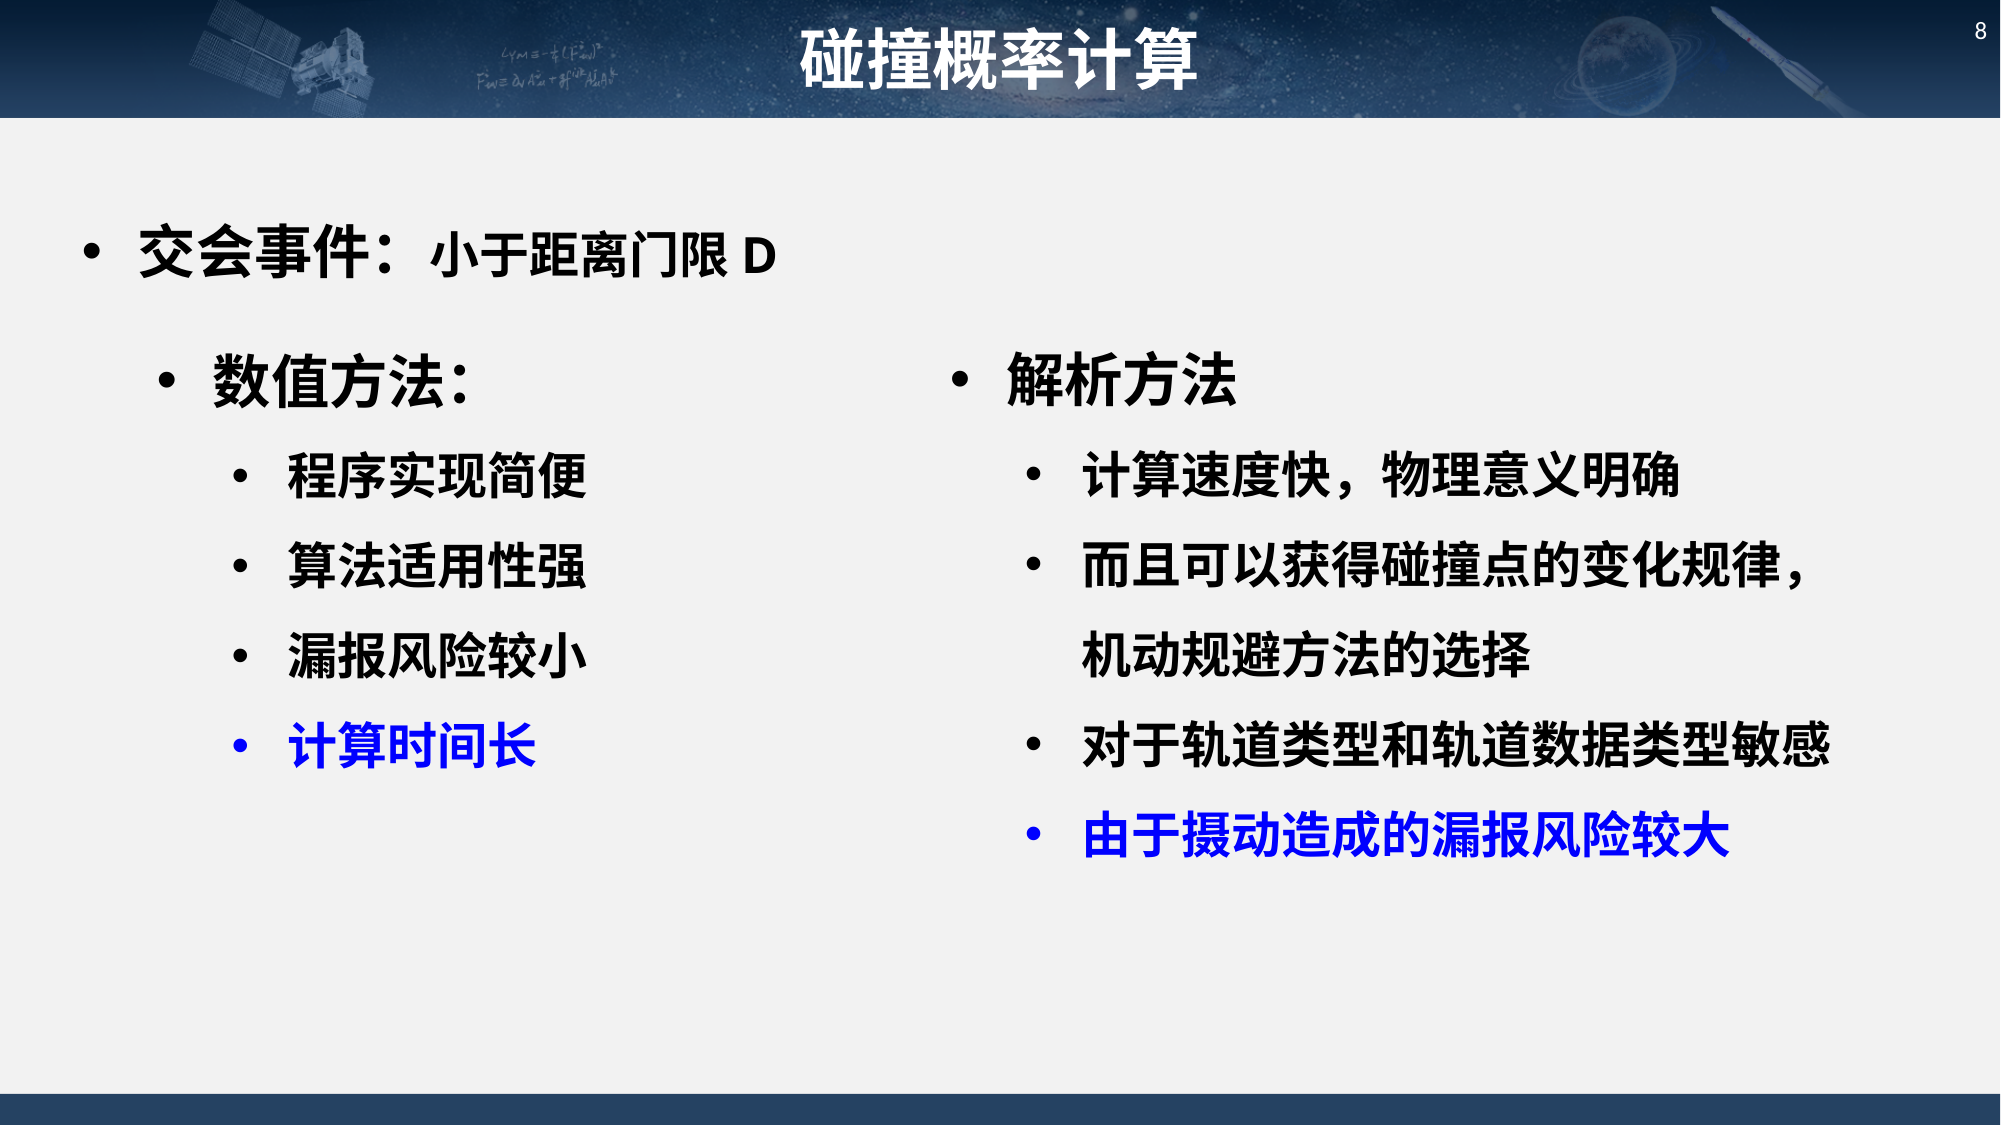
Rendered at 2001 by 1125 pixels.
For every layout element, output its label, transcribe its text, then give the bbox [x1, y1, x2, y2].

text_box 碰撞概率计算 [0, 0, 2000, 117]
text_box 交会事件：小于距离门限D 数值方法： 程序实现简便 算法适用性强 漏报风险较小 计算时间长 [66, 172, 1933, 888]
text_box 解析方法 计算速度快，物理意义明确 而且可以获得碰撞点的变化规律，机动规避方法的选择 对于轨道类型和轨道数据类型敏感 由于摄动造成的漏报风险较大 [860, 300, 1864, 871]
picture [0, 0, 2001, 118]
